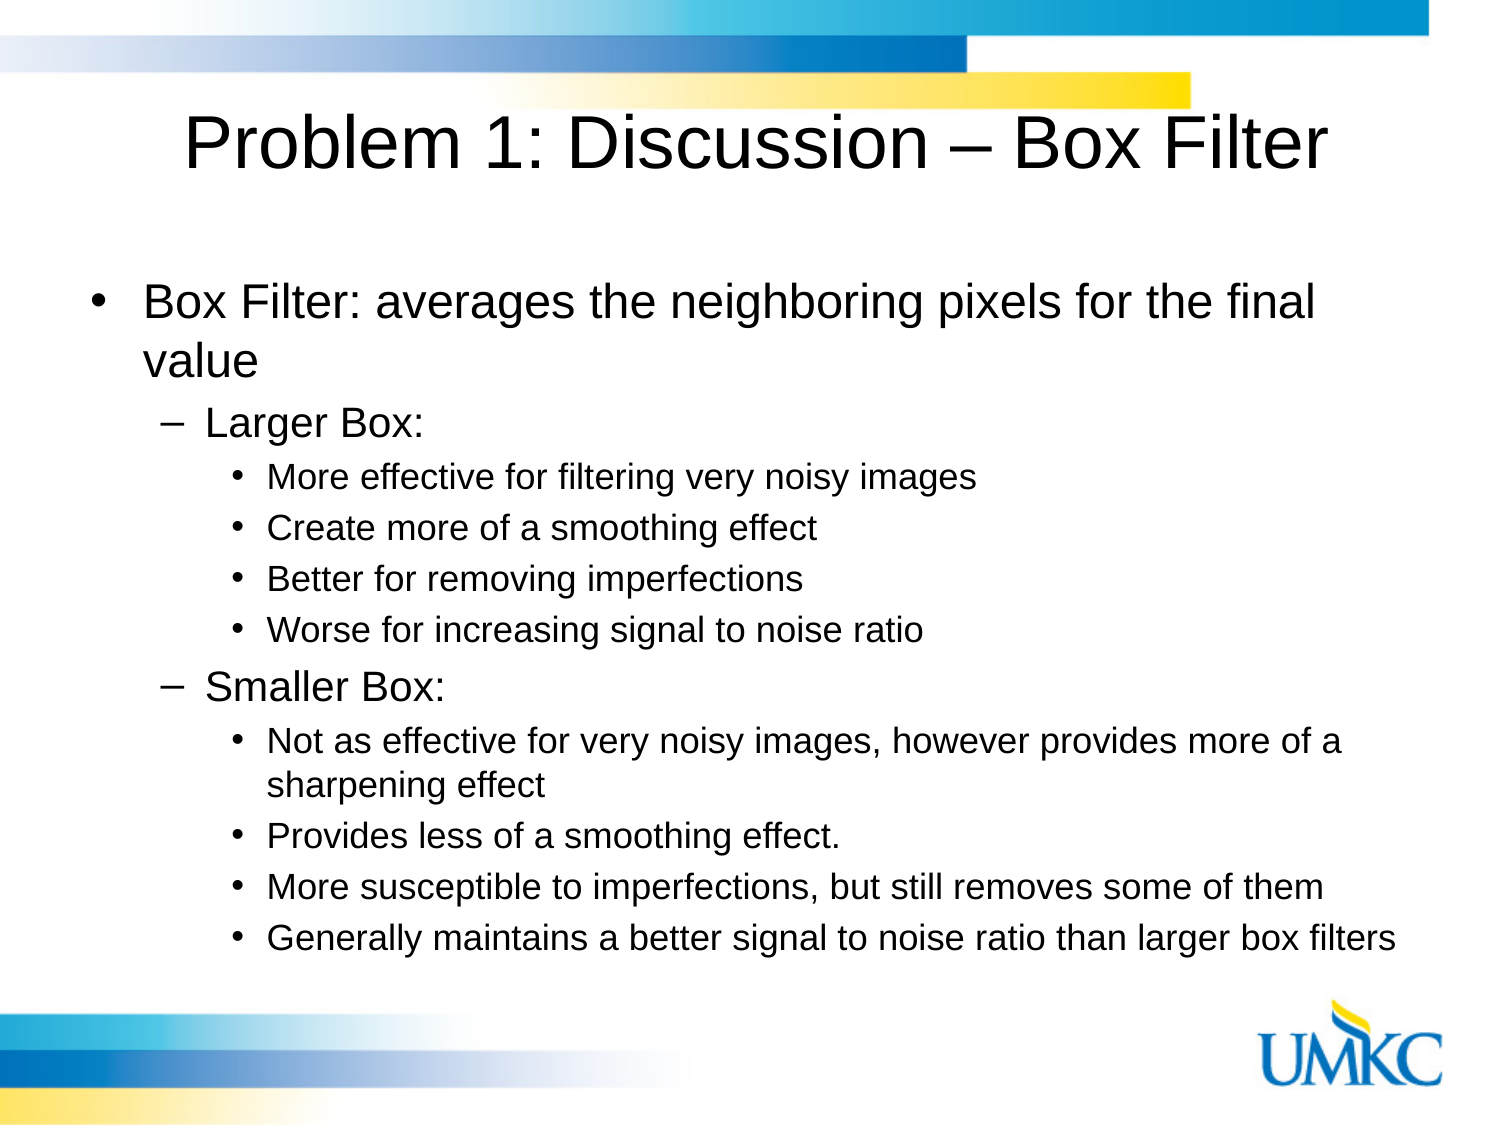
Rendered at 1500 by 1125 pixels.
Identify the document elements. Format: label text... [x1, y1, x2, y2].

list Box Filter: averages the neighboring pixels for the final value Larger Box: More effective for filtering very noisy images Create more of a smoothing effect Better for removing imperfections Worse for increasing signal to noise ratio Smaller Box: Not as effective for very noisy images, however provides more of a sharpening effect Provides less of a smoothing effect. More susceptible to imperfections, but still removes some of them Generally maintains a better signal to noise ratio than larger box filters [75, 262, 1425, 1005]
picture [798, 40, 820, 45]
title Problem 1: Discussion – Box Filter [13, 45, 1500, 233]
picture [0, 0, 1500, 1125]
